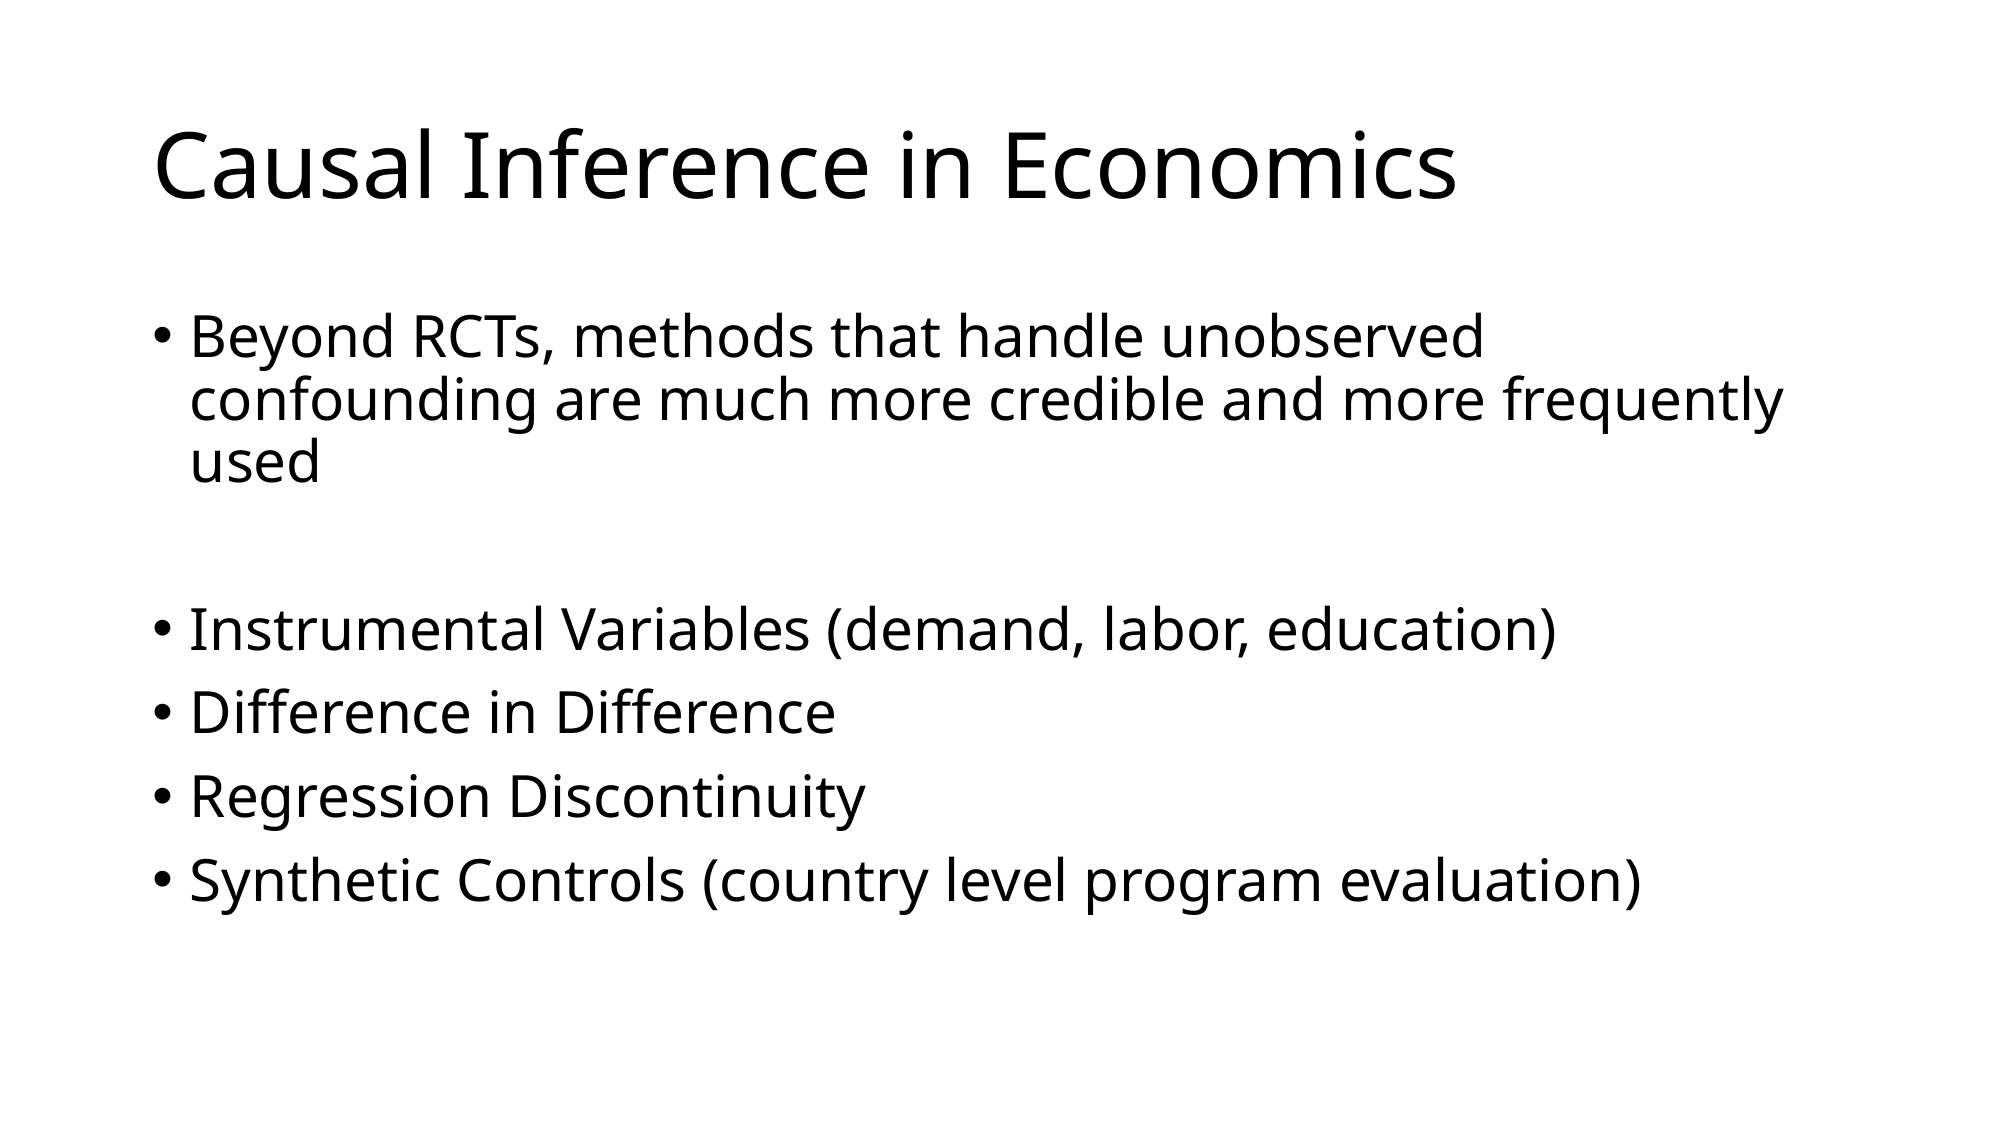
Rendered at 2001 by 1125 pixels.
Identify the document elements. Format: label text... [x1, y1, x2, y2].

title Causal Inference in Economics [137, 59, 1863, 278]
list Beyond RCTs, methods that handle unobserved confounding are much more credible and more frequently used Instrumental Variables (demand, labor, education) Difference in Difference Regression Discontinuity Synthetic Controls (country level program evaluation) [137, 299, 1863, 1014]
